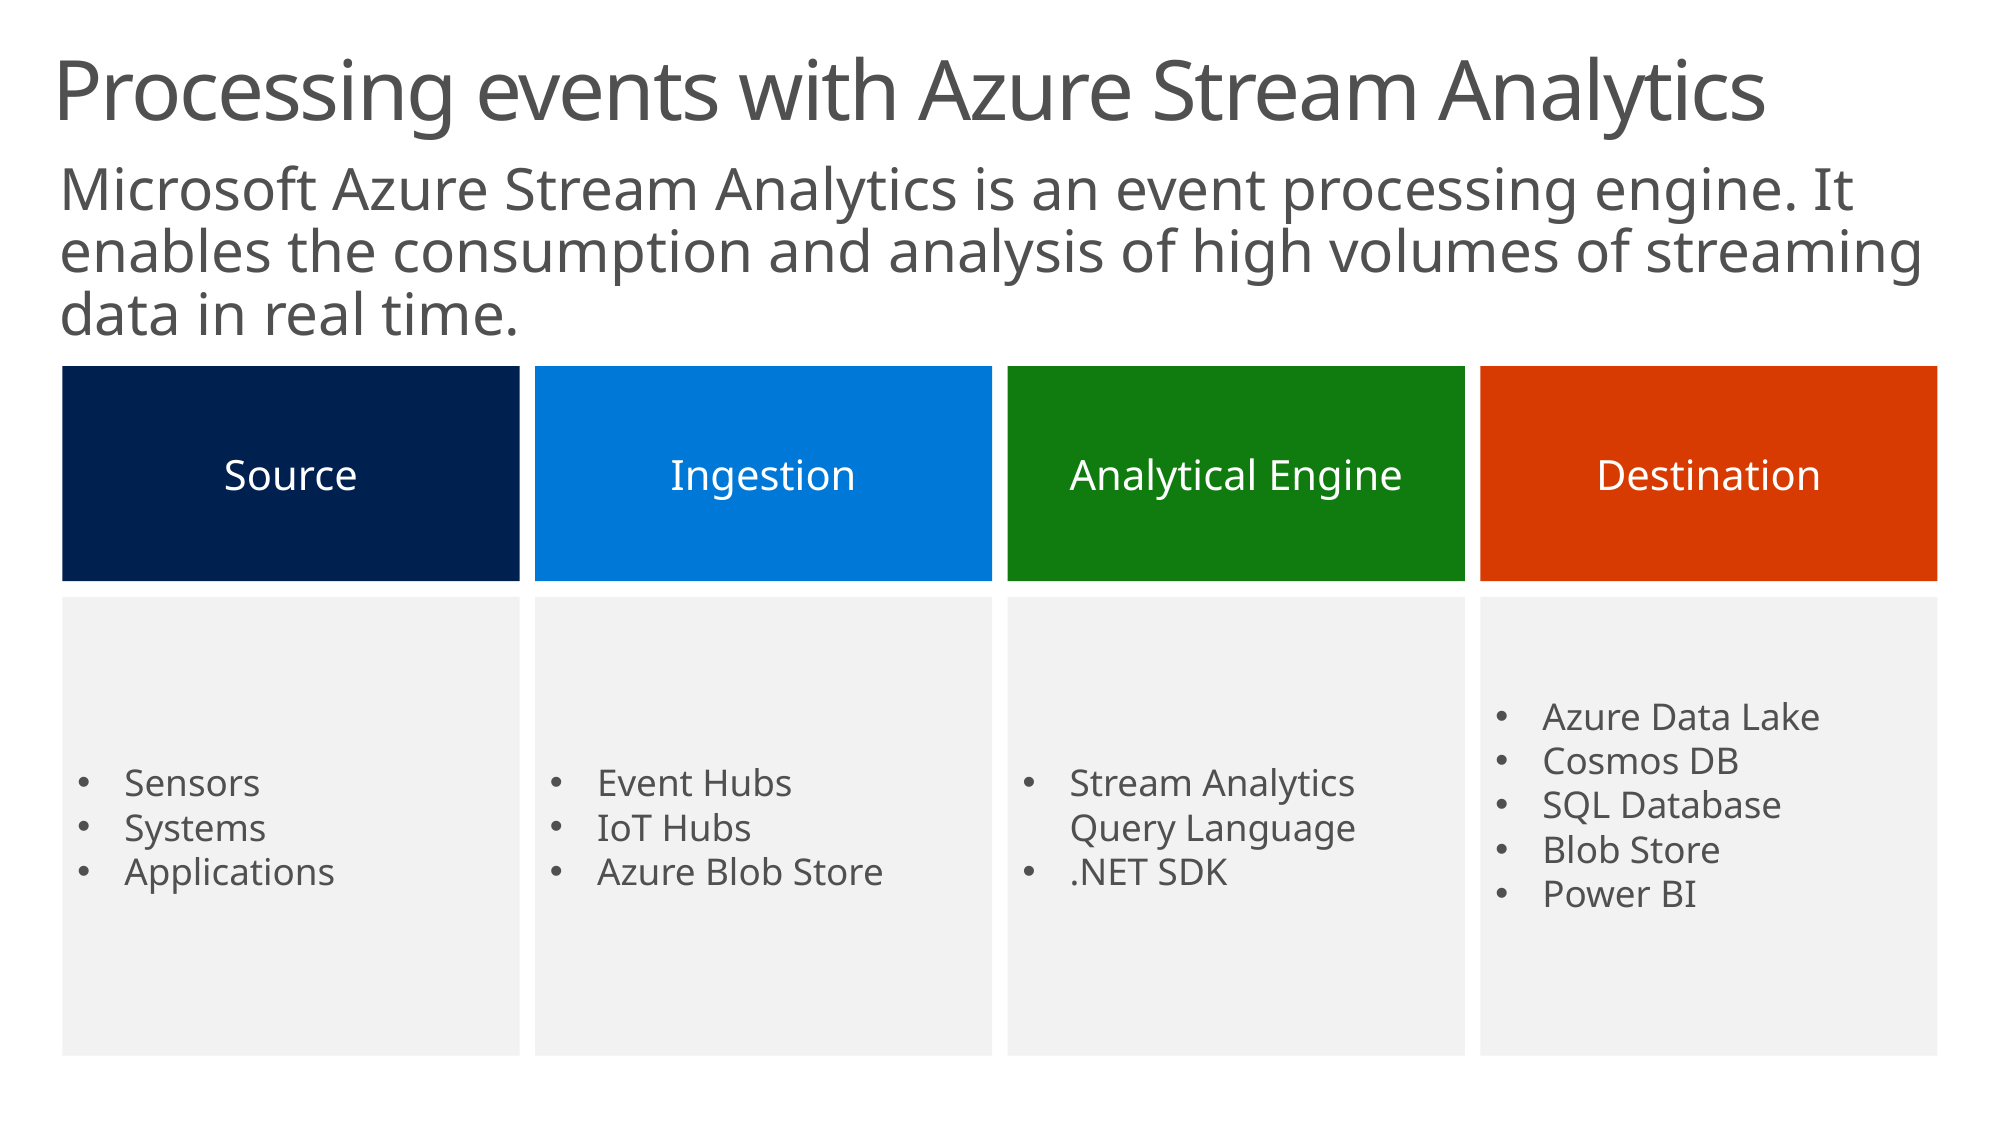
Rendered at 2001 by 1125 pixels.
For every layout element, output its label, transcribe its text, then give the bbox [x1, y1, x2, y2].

text_box Microsoft Azure Stream Analytics is an event processing engine. It enables the consumption and analysis of high volumes of streaming data in real time. [59, 159, 1935, 349]
title Processing events with Azure Stream Analytics [37, 37, 1957, 188]
text_box Source [62, 366, 520, 582]
text_box Analytical Engine [1007, 366, 1465, 582]
text_box Destination [1480, 366, 1938, 582]
text_box Azure Data Lake Cosmos DB SQL Database Blob Store Power BI [1480, 596, 1938, 1056]
text_box Ingestion [535, 366, 993, 582]
text_box Stream Analytics Query Language .NET SDK [1007, 596, 1465, 1056]
text_box Event Hubs IoT Hubs Azure Blob Store [535, 596, 993, 1056]
text_box Sensors Systems Applications [62, 596, 520, 1056]
